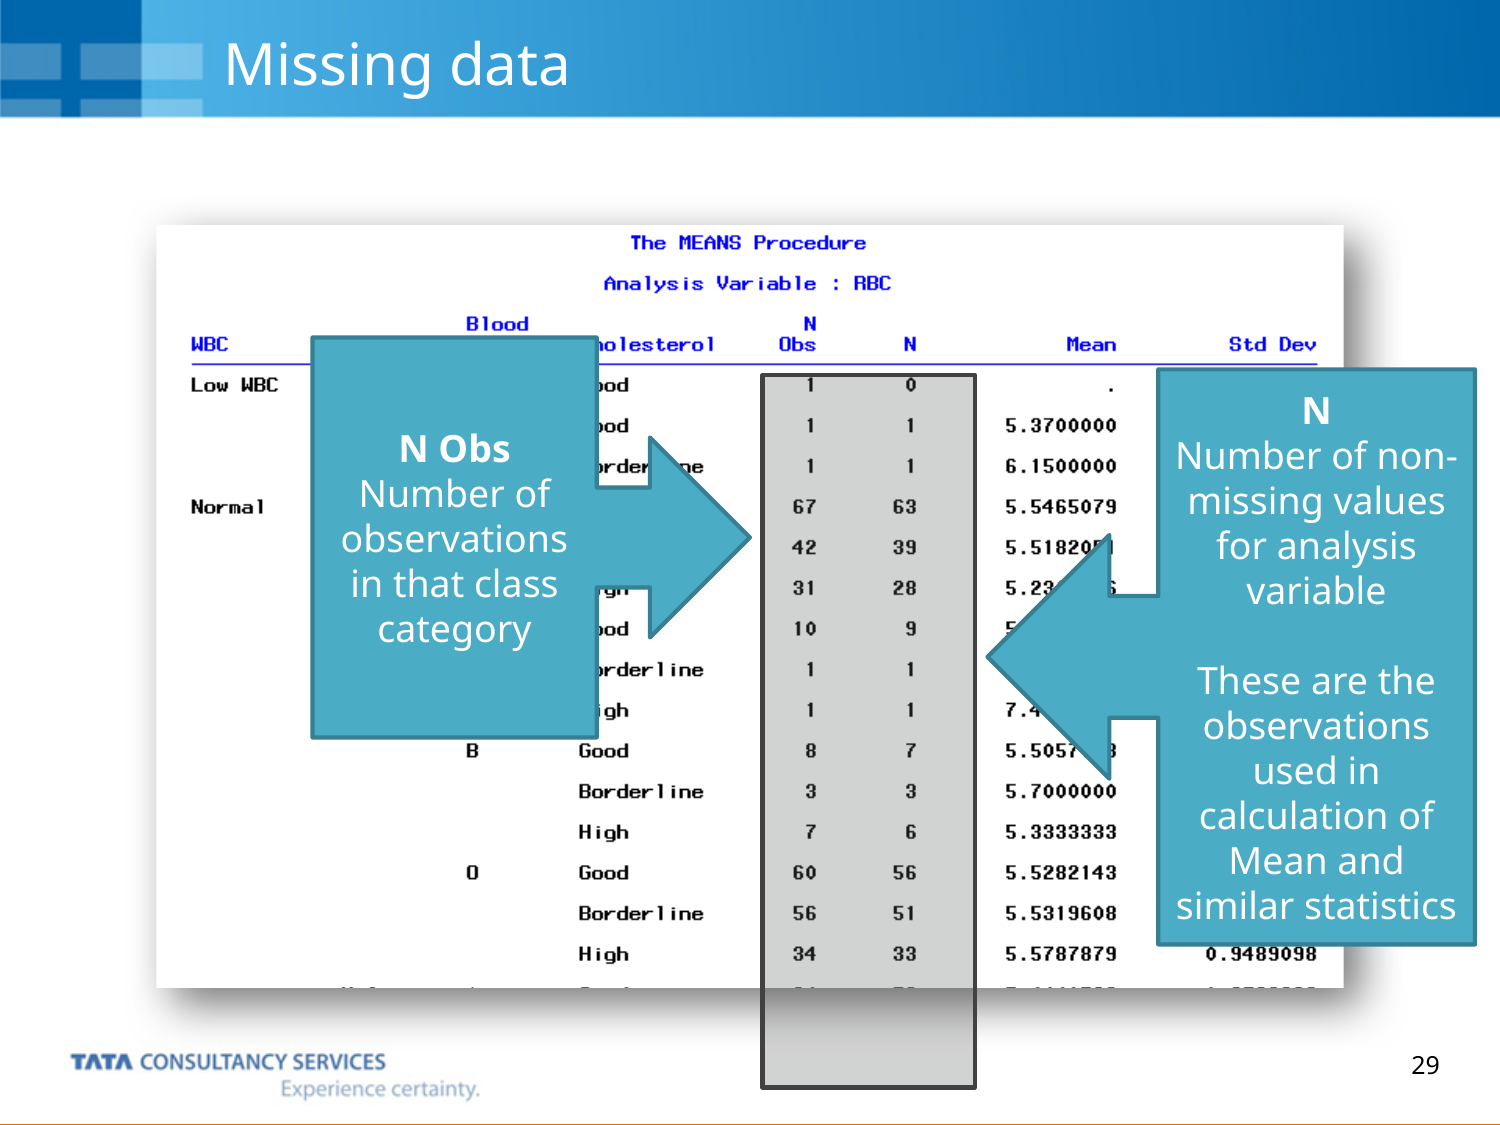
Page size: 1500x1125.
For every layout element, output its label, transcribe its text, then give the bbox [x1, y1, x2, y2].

title Missing data [208, 18, 1461, 107]
text_box [760, 997, 977, 1090]
picture [0, 0, 1500, 1124]
text_box N Number of non-missing values for analysis variable These are the observations used in calculation of Mean and similar statistics [1348, 367, 1478, 947]
